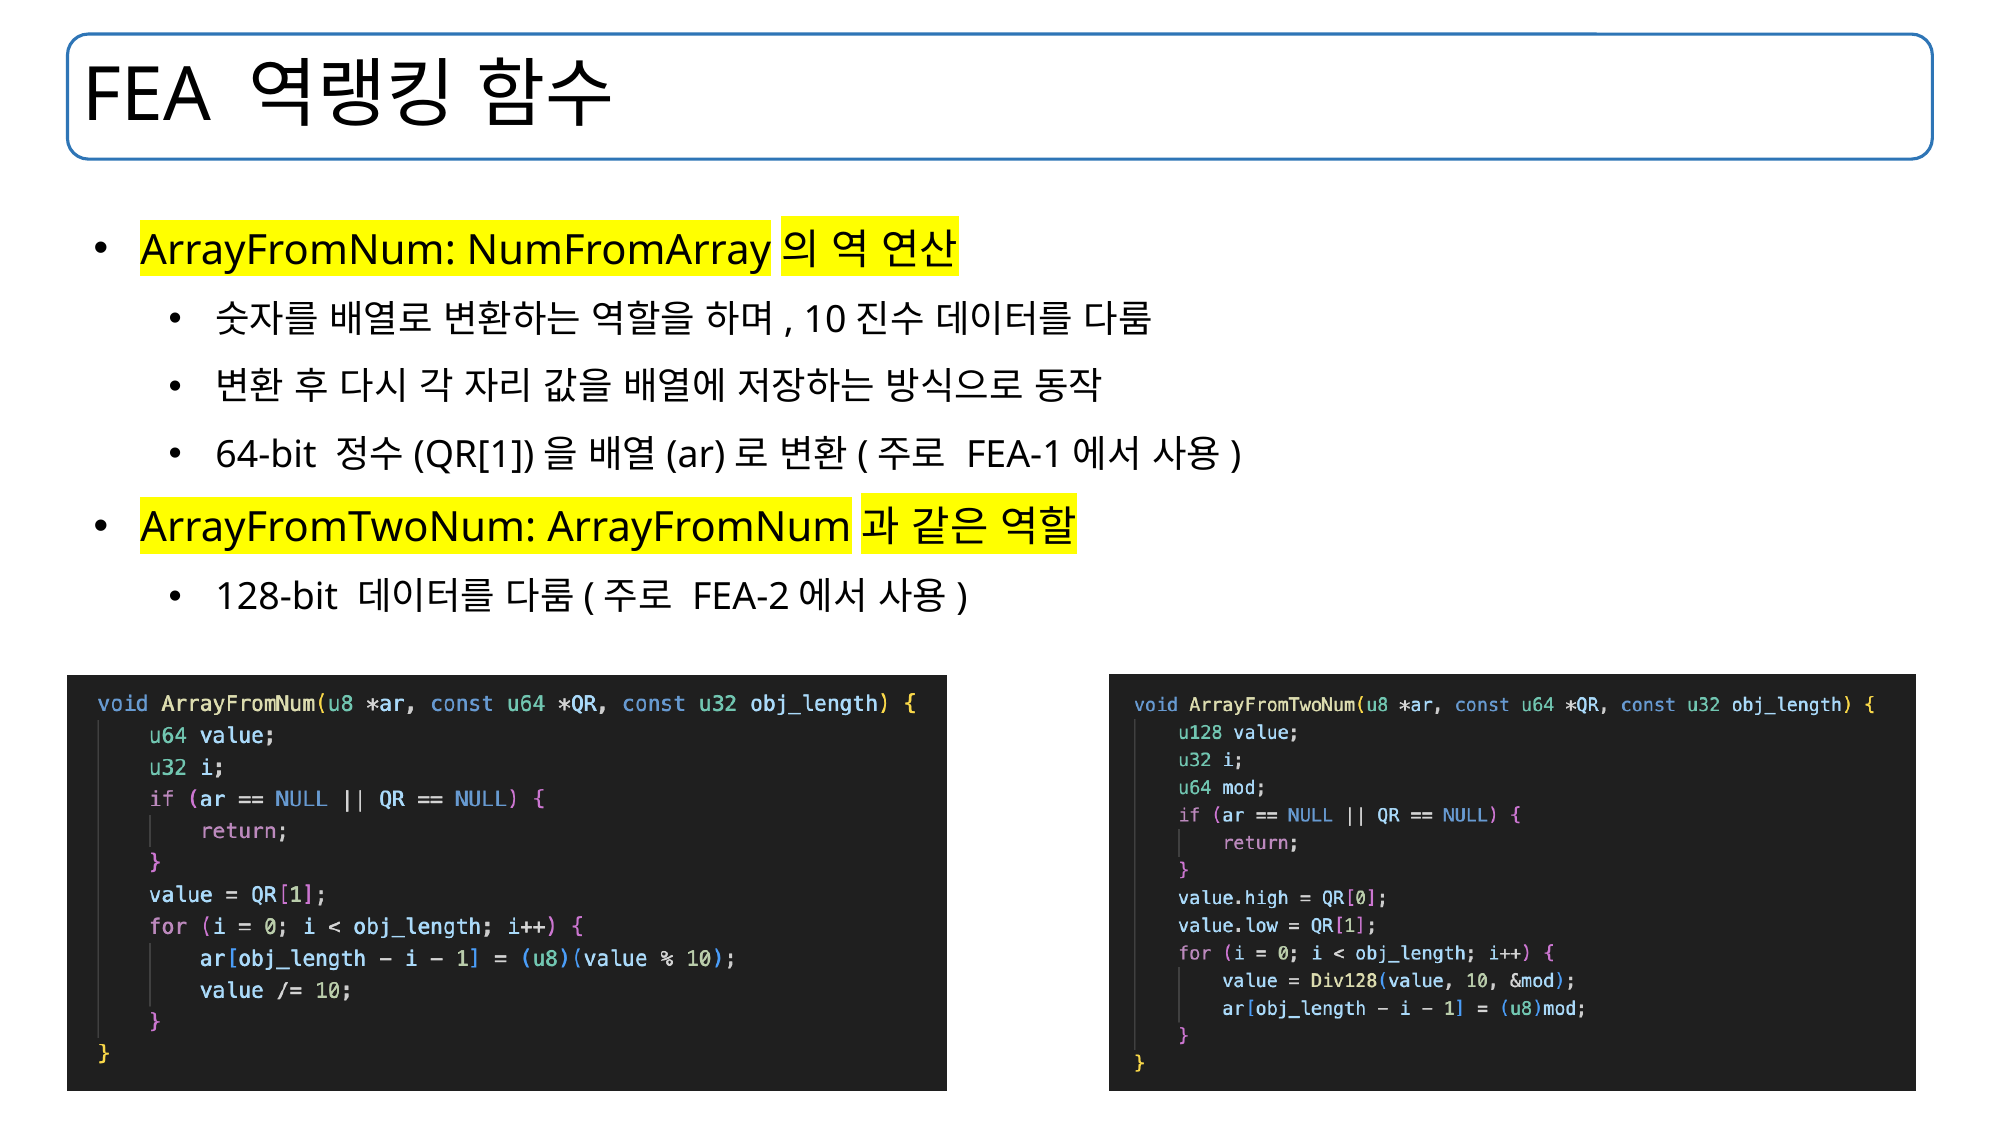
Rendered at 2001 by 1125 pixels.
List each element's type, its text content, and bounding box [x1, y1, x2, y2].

picture [67, 674, 947, 1091]
picture [1109, 674, 1916, 1091]
title FEA 역랭킹 함수 [67, 34, 1933, 160]
text_box ArrayFromNum: NumFromArray의 역 연산 숫자를 배열로 변환하는 역할을 하며, 10진수 데이터를 다룸 변환 후 다시 각 자리 값을 배열에 저장하는 방식으로 동작 64-bit 정수(QR[1])을 배열(ar)로 변환(주로 FEA-1에서 사용) ArrayFromTwoNum: ArrayFromNum과 같은 역할 128-bit 데이터를 다룸(주로 FEA-2에서 사용) [78, 190, 2000, 700]
